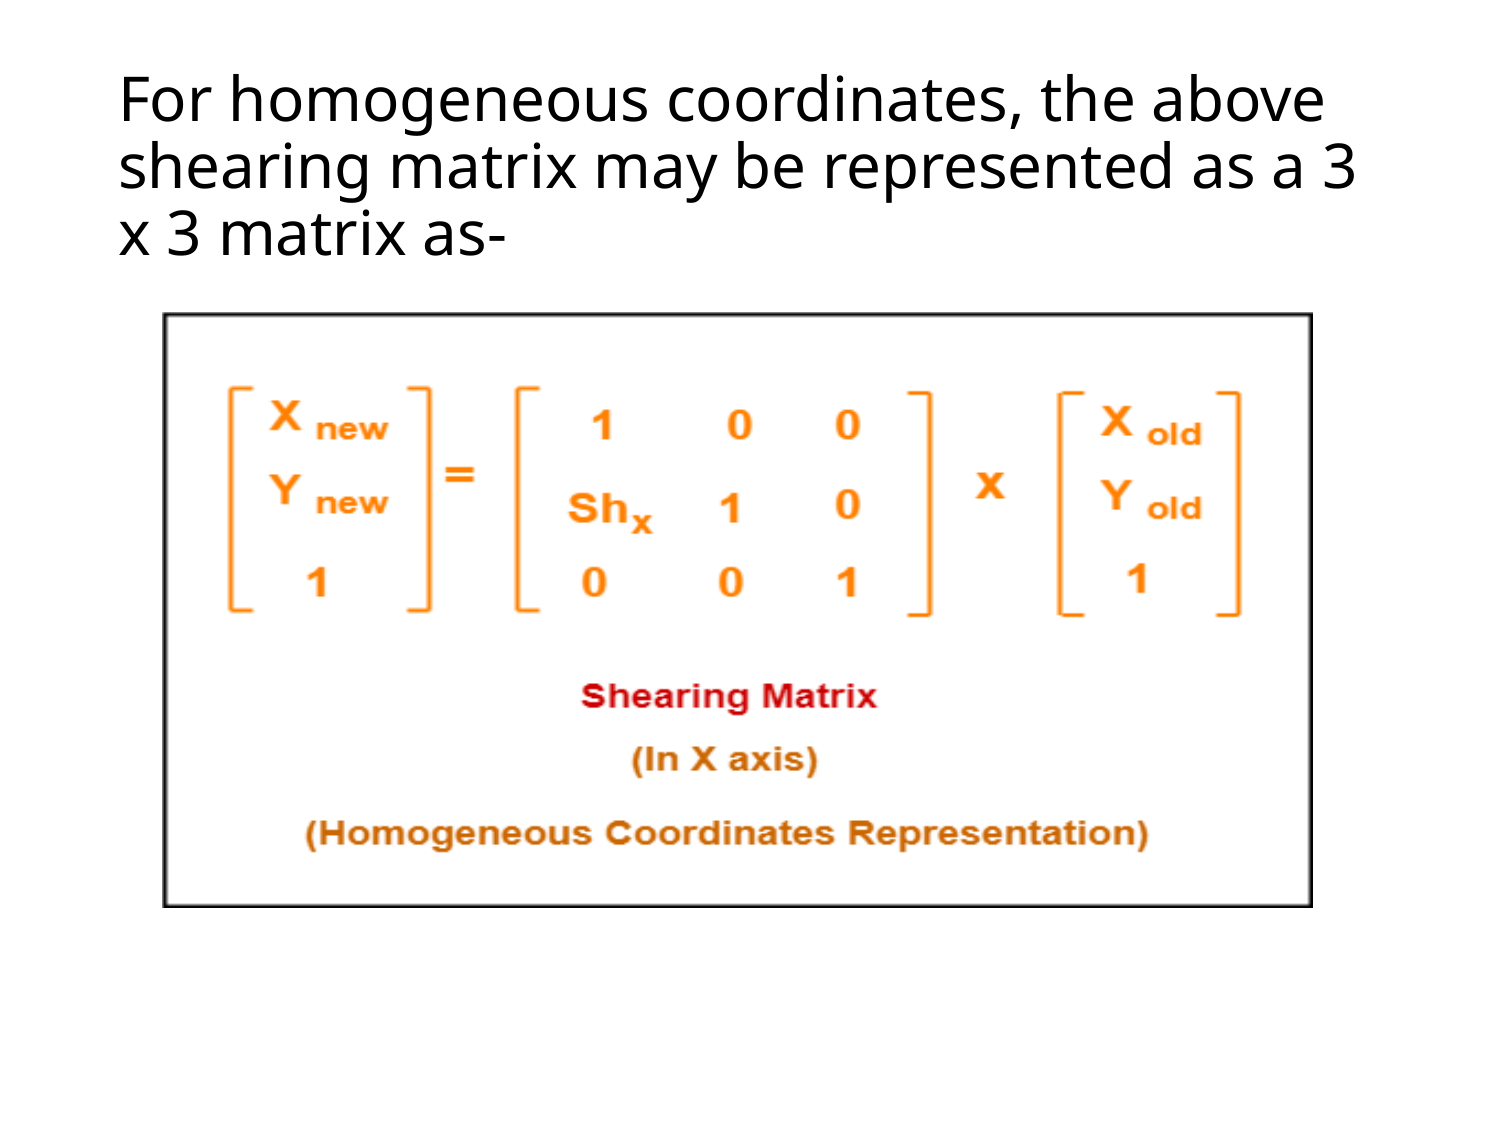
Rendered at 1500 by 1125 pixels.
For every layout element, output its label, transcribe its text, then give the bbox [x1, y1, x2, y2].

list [162, 312, 1313, 908]
title For homogeneous coordinates, the above shearing matrix may be represented as a 3 x 3 matrix as- [103, 59, 1397, 278]
